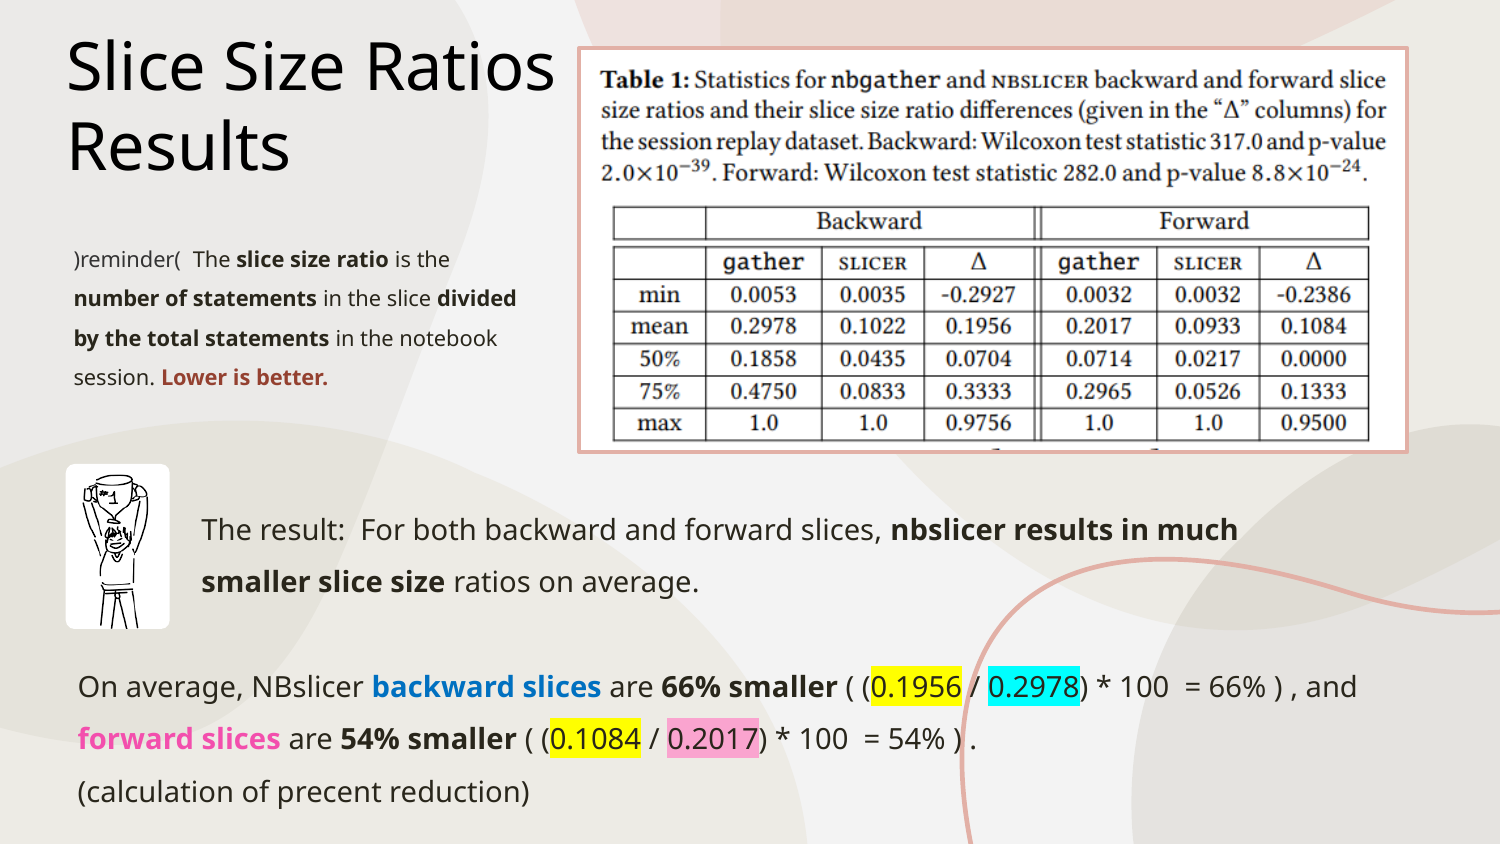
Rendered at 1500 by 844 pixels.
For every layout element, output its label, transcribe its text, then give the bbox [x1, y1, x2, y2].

text_box The result: For both backward and forward slices, nbslicer results in much smaller slice size ratios on average. [186, 486, 1320, 607]
text_box On average, NBslicer backward slices are 66% smaller ( (0.1956 / 0.2978) * 100 = 66% ) , and forward slices are 54% smaller ( (0.1084 / 0.2017) * 100 = 54% ) . (calculation of precent reduction) [62, 643, 1444, 816]
picture [580, 50, 1406, 451]
text_box Slice Size Ratios Results [51, 16, 722, 192]
text_box )reminder( The slice size ratio is the number of statements in the slice divided by the total statements in the notebook session. Lower is better. [58, 225, 543, 398]
picture [65, 463, 170, 630]
